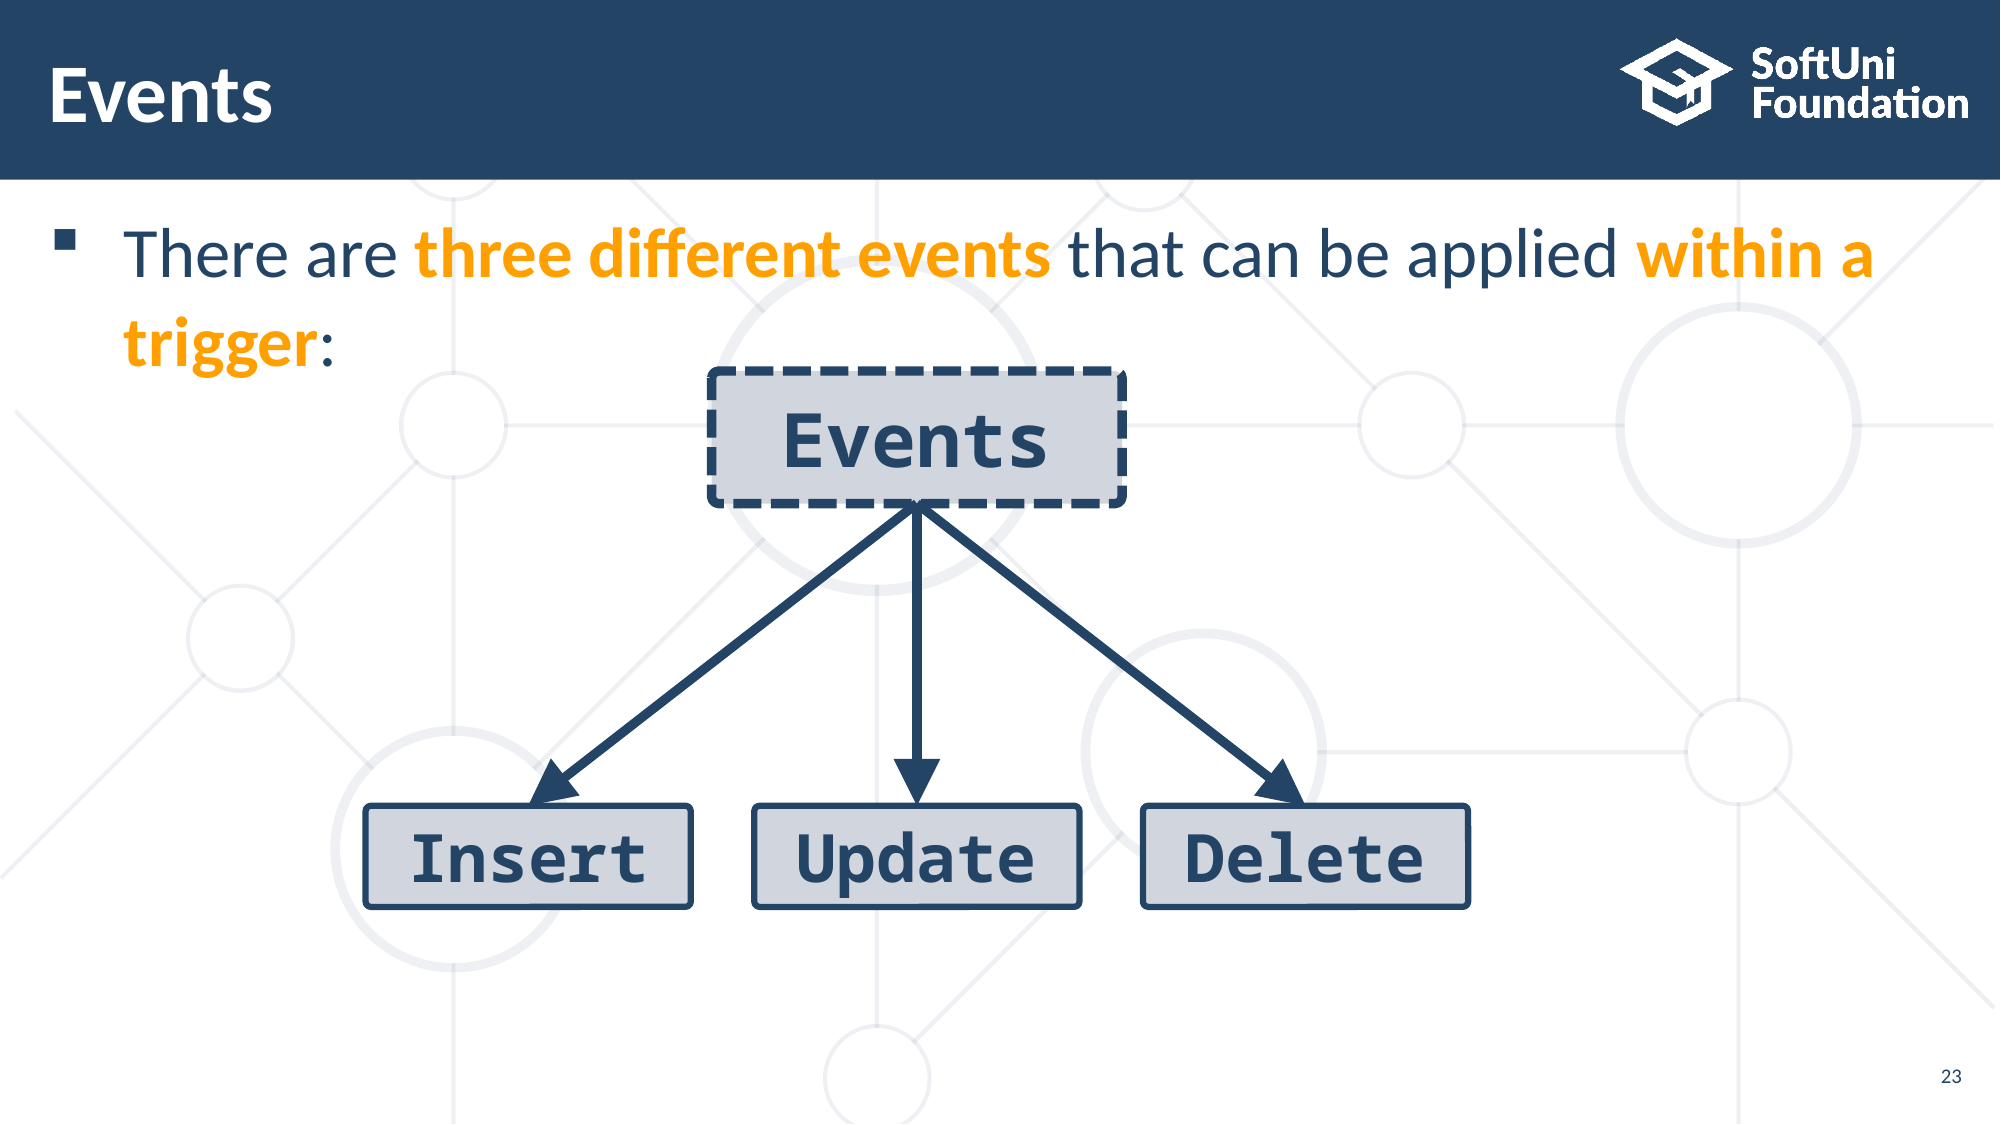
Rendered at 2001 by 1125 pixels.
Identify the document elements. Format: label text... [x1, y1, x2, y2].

title Events [31, 16, 1591, 162]
slide_number 23 [1897, 1049, 1968, 1101]
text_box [365, 503, 751, 908]
list There are three different events that can be applied within a trigger: [31, 196, 1970, 1050]
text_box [753, 503, 914, 908]
text_box Events [709, 368, 1125, 501]
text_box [916, 503, 1469, 908]
picture [1619, 38, 1968, 126]
